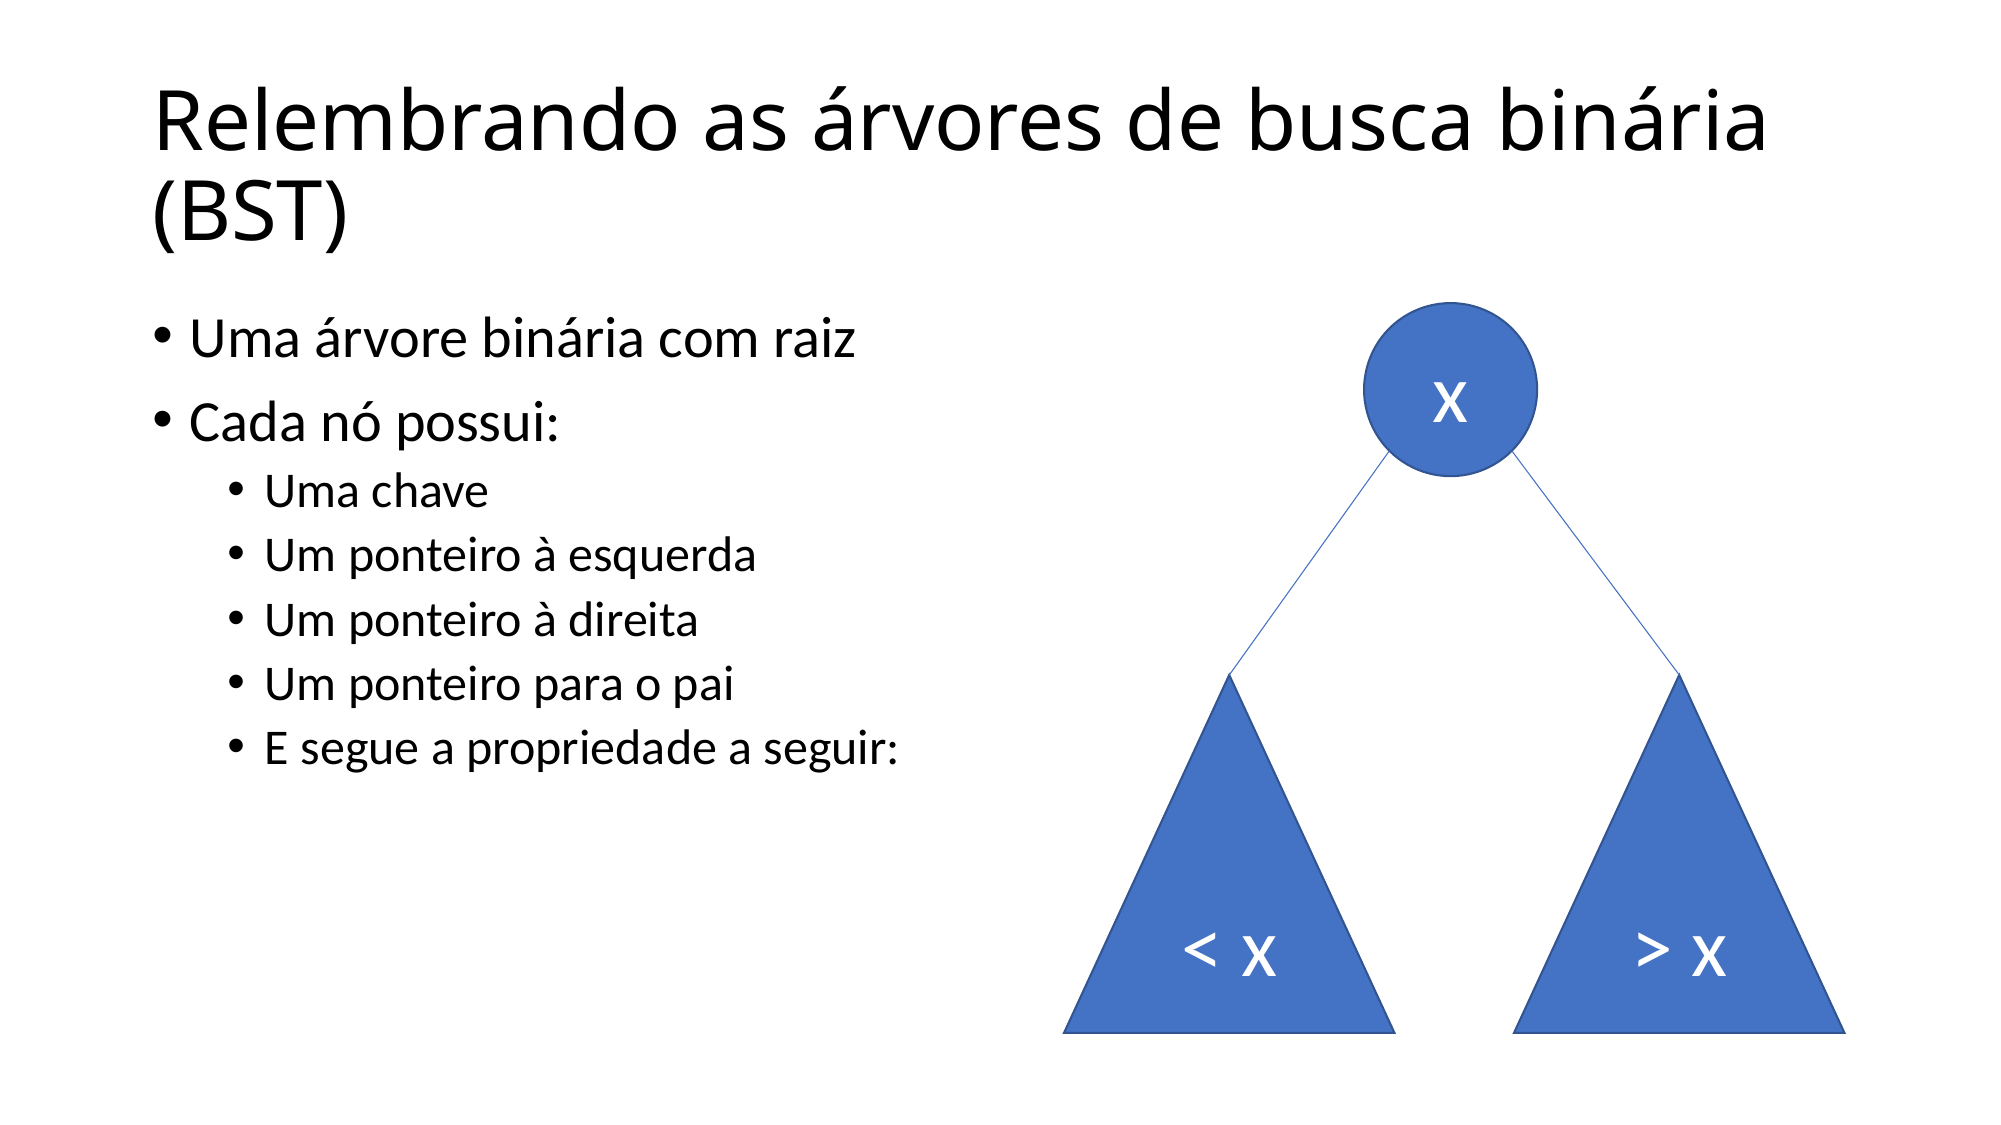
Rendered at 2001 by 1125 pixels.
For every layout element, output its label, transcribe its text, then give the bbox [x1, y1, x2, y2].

text_box < x [1062, 675, 1397, 1034]
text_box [1511, 450, 1680, 675]
text_box x [1363, 302, 1539, 478]
title Relembrando as árvores de busca binária (BST) [137, 59, 1863, 278]
text_box > x [1512, 674, 1847, 1034]
list Uma árvore binária com raiz Cada nó possui: Uma chave Um ponteiro à esquerda Um ponteiro à direita Um ponteiro para o pai E segue a propriedade a seguir: [137, 299, 988, 1014]
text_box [1229, 450, 1390, 675]
